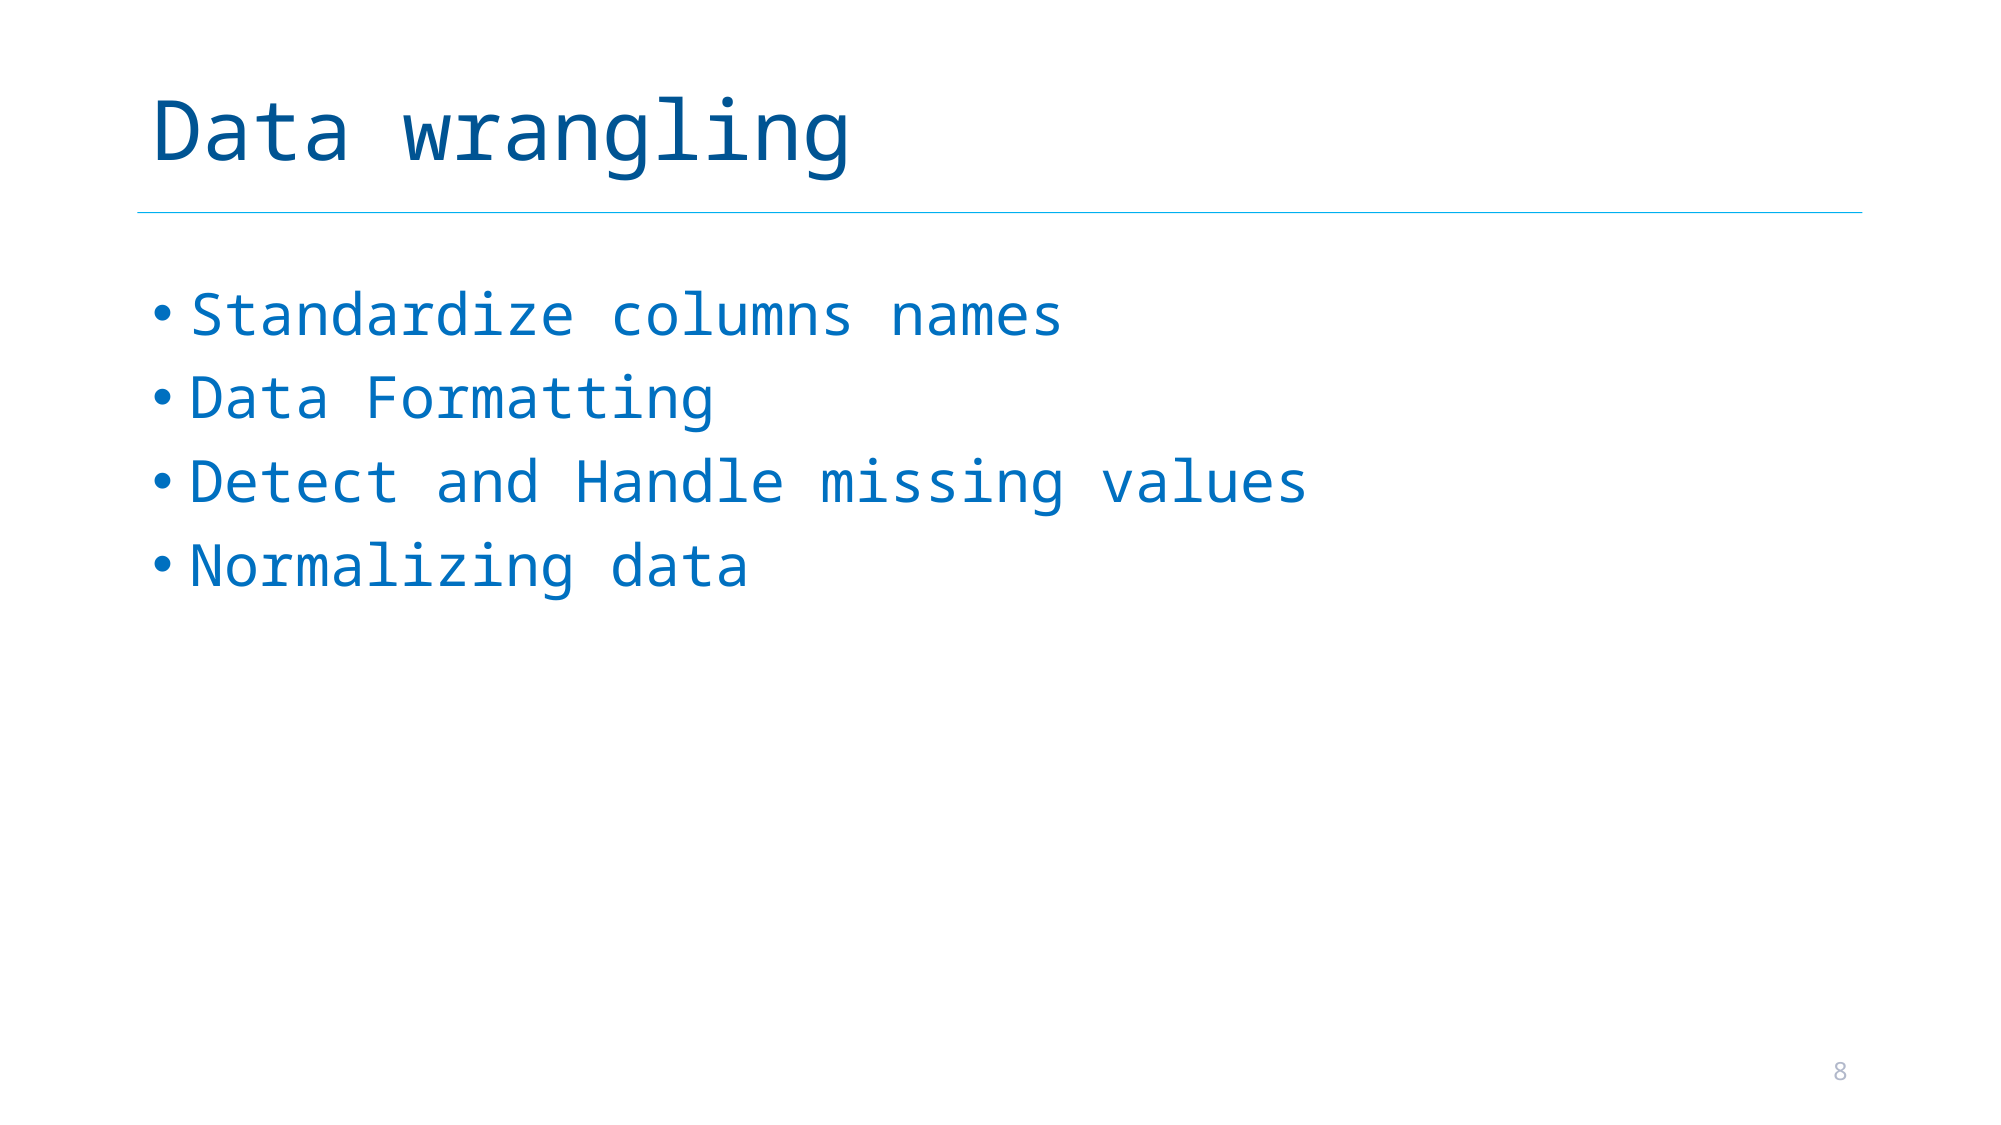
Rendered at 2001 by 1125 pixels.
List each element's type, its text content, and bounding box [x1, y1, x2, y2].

list Standardize columns names Data Formatting Detect and Handle missing values Normalizing data [137, 277, 1863, 992]
title Data wrangling [137, 25, 1863, 243]
slide_number 8 [1412, 1042, 1863, 1103]
